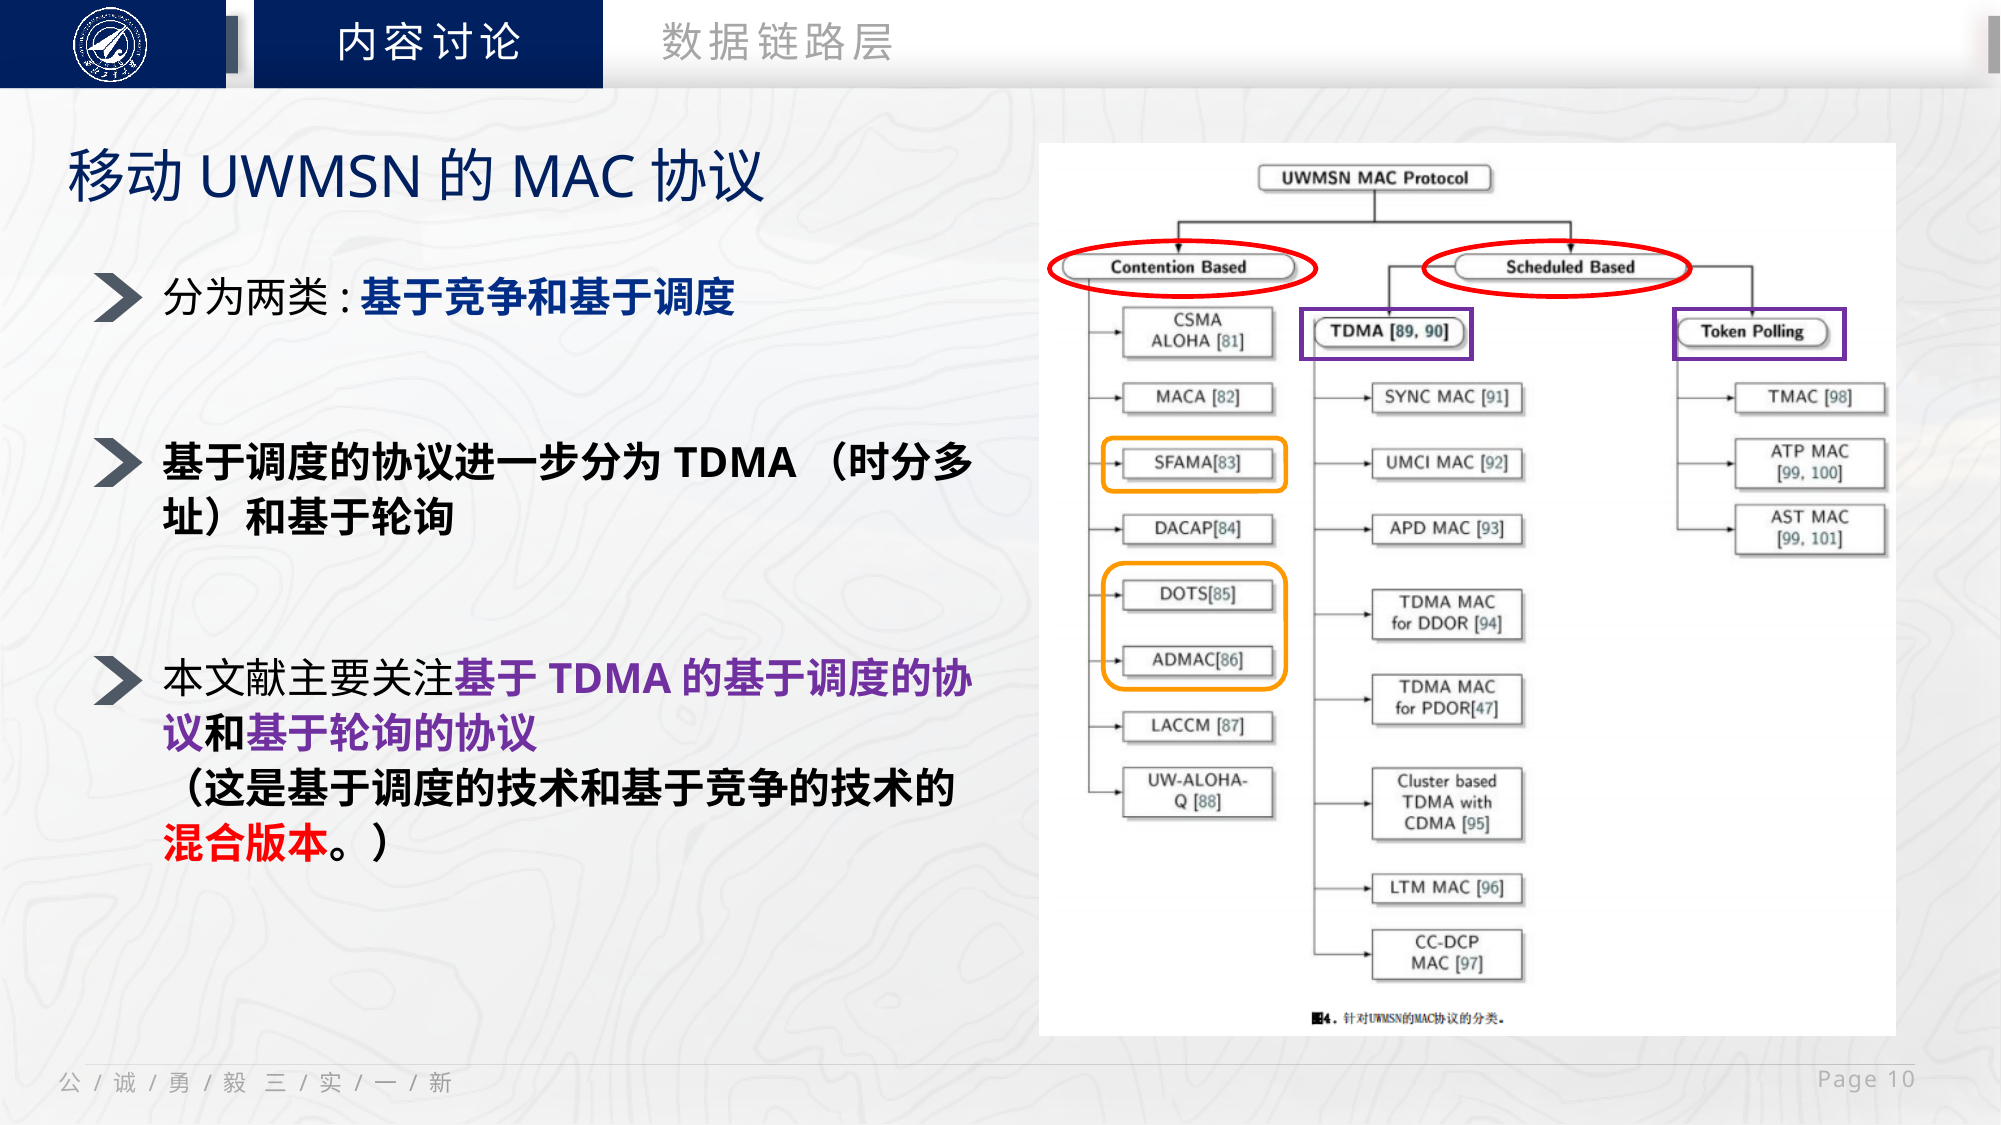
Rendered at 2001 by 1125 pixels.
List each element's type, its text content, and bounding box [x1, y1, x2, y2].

picture [73, 7, 147, 82]
text_box 本文献主要关注基于TDMA的基于调度的协议和基于轮询的协议 （这是基于调度的技术和基于竞争的技术的 混合版本。） [147, 639, 994, 879]
picture [88, 273, 148, 322]
picture [1039, 143, 1896, 1037]
text_box [298, 38, 966, 99]
slide_number Page [1765, 1056, 1916, 1104]
text_box 移动UWMSN的MAC协议 [52, 131, 781, 216]
text_box 数据链路层 [603, 14, 953, 75]
picture [88, 438, 148, 487]
list 内容讨论 [254, 14, 603, 75]
picture [88, 656, 148, 705]
text_box 分为两类:基于竞争和基于调度 基于调度的协议进一步分为TDMA（时分多址）和基于轮询 [147, 258, 1024, 564]
